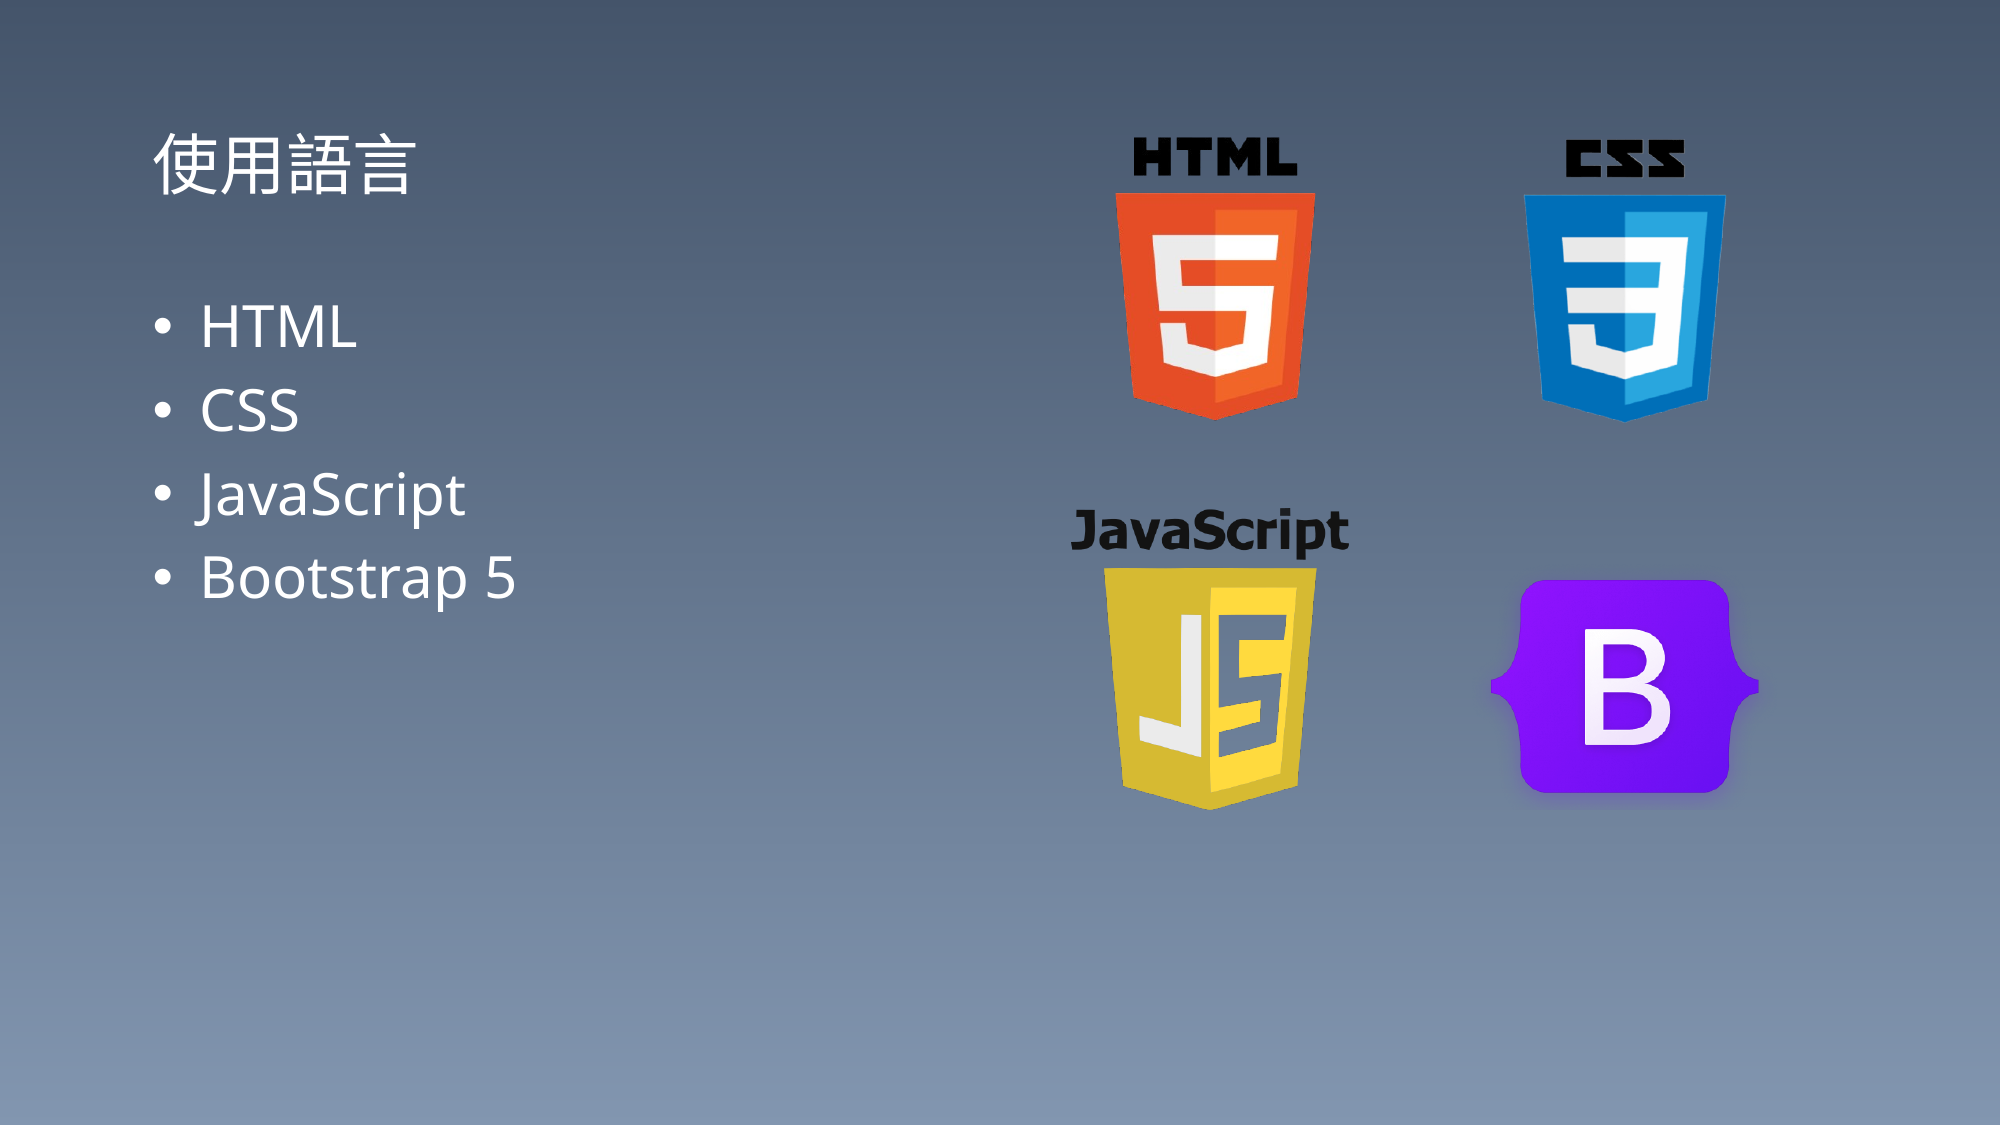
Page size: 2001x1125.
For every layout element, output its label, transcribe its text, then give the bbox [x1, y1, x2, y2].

picture [1519, 107, 1730, 434]
picture [1467, 562, 1781, 810]
title 使用語言 [137, 82, 783, 212]
picture [1098, 105, 1322, 435]
picture [1071, 508, 1350, 810]
list HTML CSS JavaScript Bootstrap 5 [137, 290, 783, 963]
